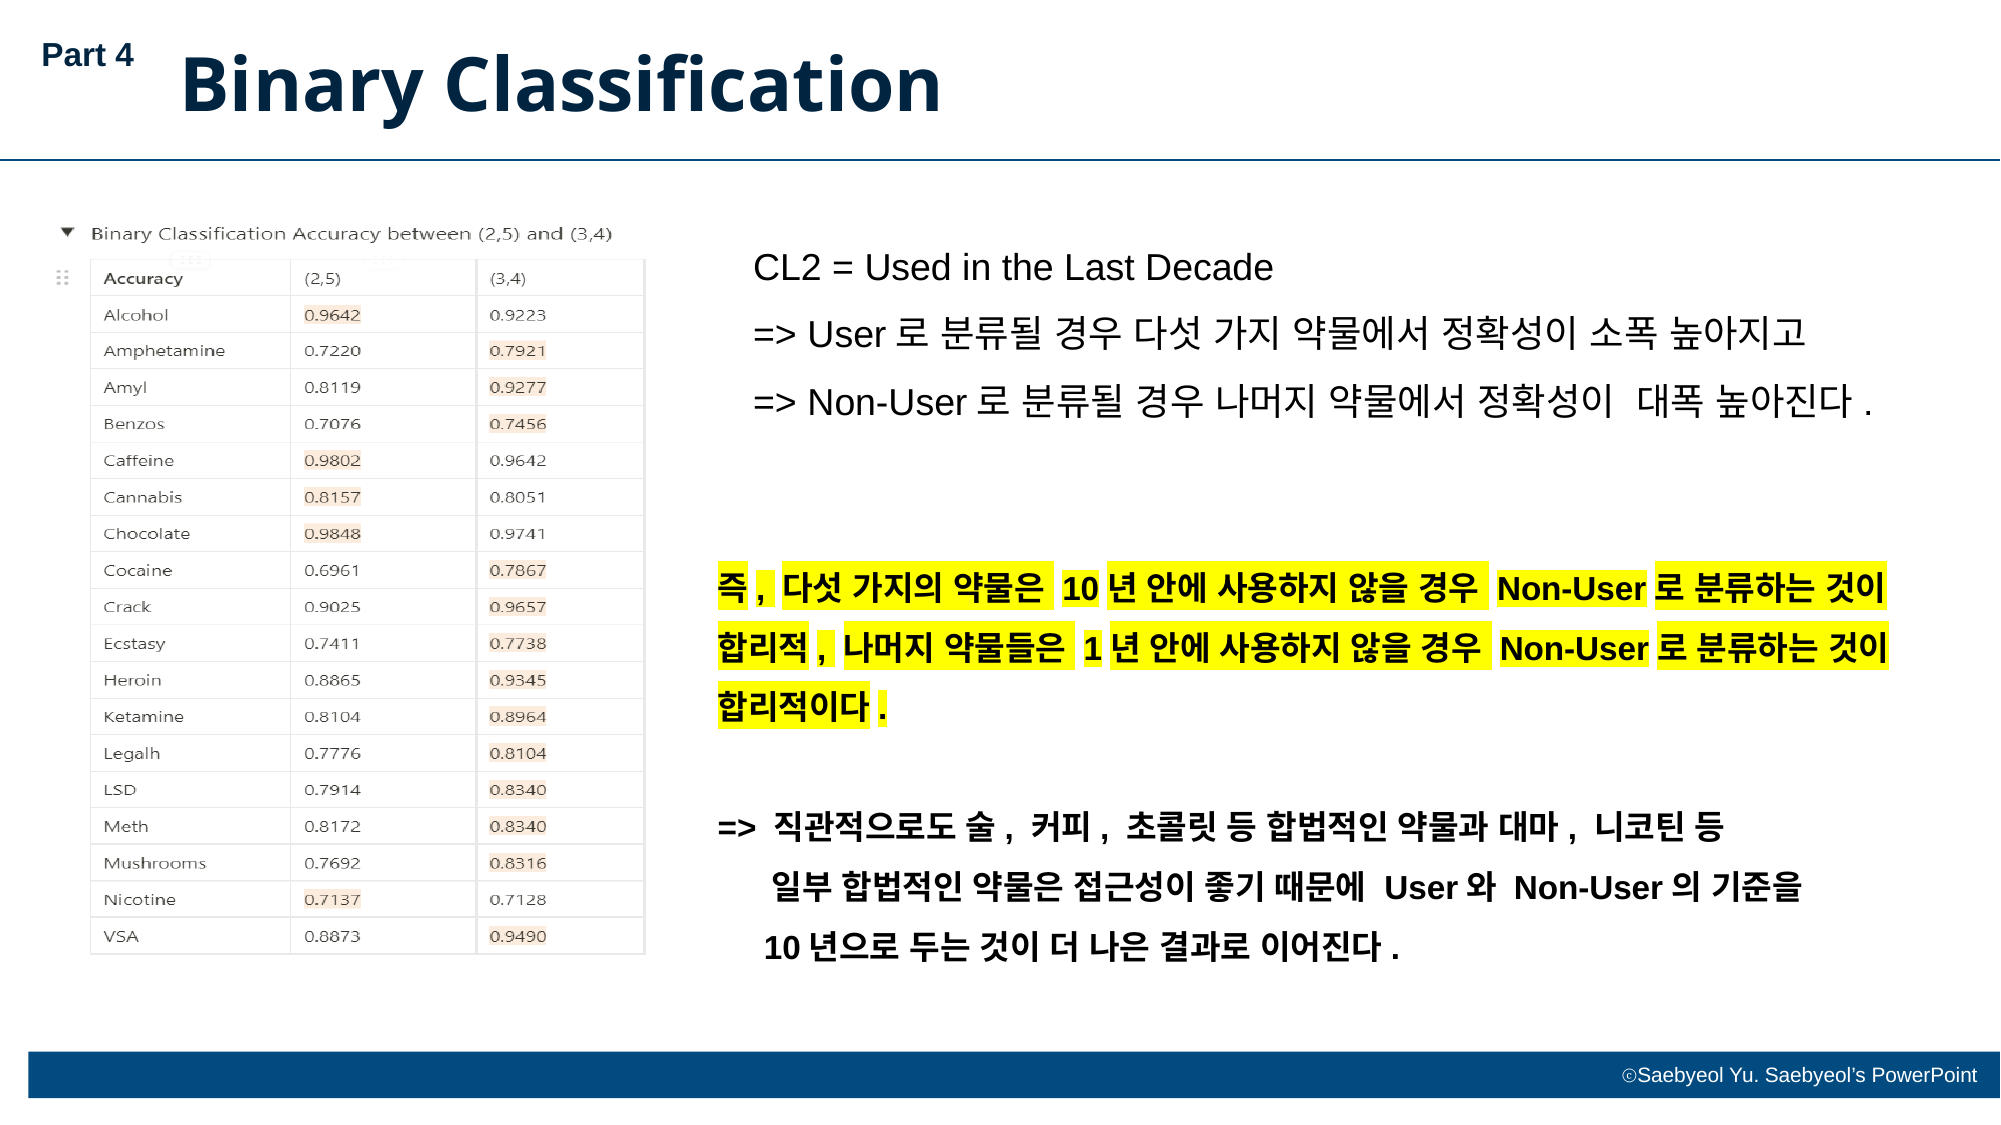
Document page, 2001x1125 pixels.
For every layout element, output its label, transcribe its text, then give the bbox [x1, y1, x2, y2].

picture [46, 212, 666, 964]
text_box Binary Classification [164, 28, 1241, 134]
text_box CL2 = Used in the Last Decade => User로 분류될 경우 다섯 가지 약물에서 정확성이 소폭 높아지고 => Non-User로 분류될 경우 나머지 약물에서 정확성이 대폭 높아진다. [738, 213, 2000, 431]
text_box 즉, 다섯 가지의 약물은 10년 안에 사용하지 않을 경우 Non-User로 분류하는 것이 합리적, 나머지 약물들은 1년 안에 사용하지 않을 경우 Non-User로 분류하는 것이 합리적이다. => 직관적으로도 술, 커피, 초콜릿 등 합법적인 약물과 대마, 니코틴 등 일부 합법적인 약물은 접근성이 좋기 때문에 User와 Non-User의 기준을 10년으로 두는 것이 더 나은 결과로 이어진다. [702, 539, 1978, 974]
text_box Part 4 [26, 26, 165, 81]
